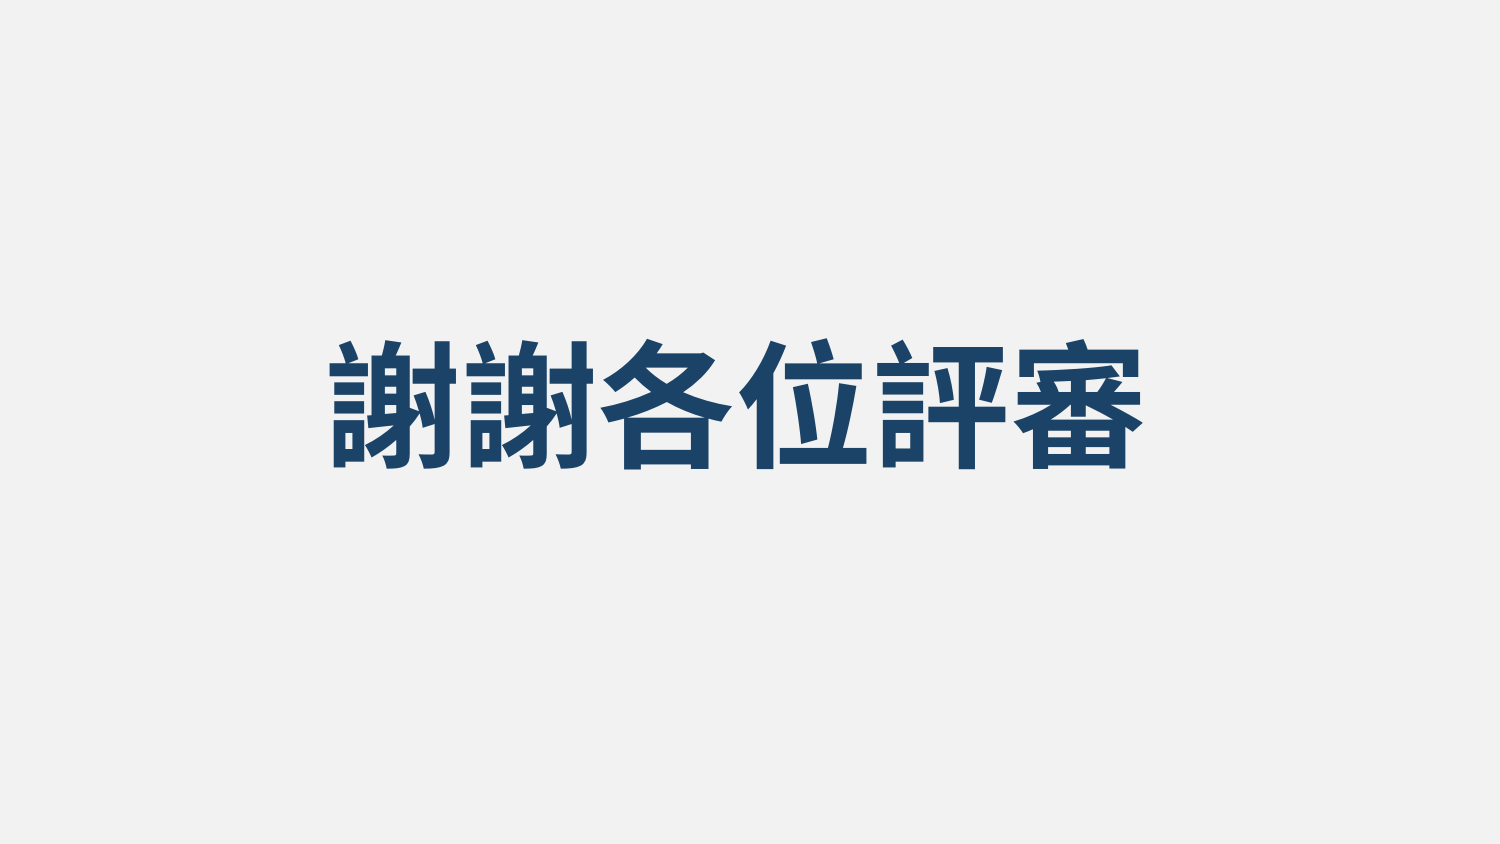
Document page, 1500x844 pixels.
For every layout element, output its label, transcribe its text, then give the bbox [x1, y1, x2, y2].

text_box 謝謝各位評審 [271, 314, 1200, 491]
